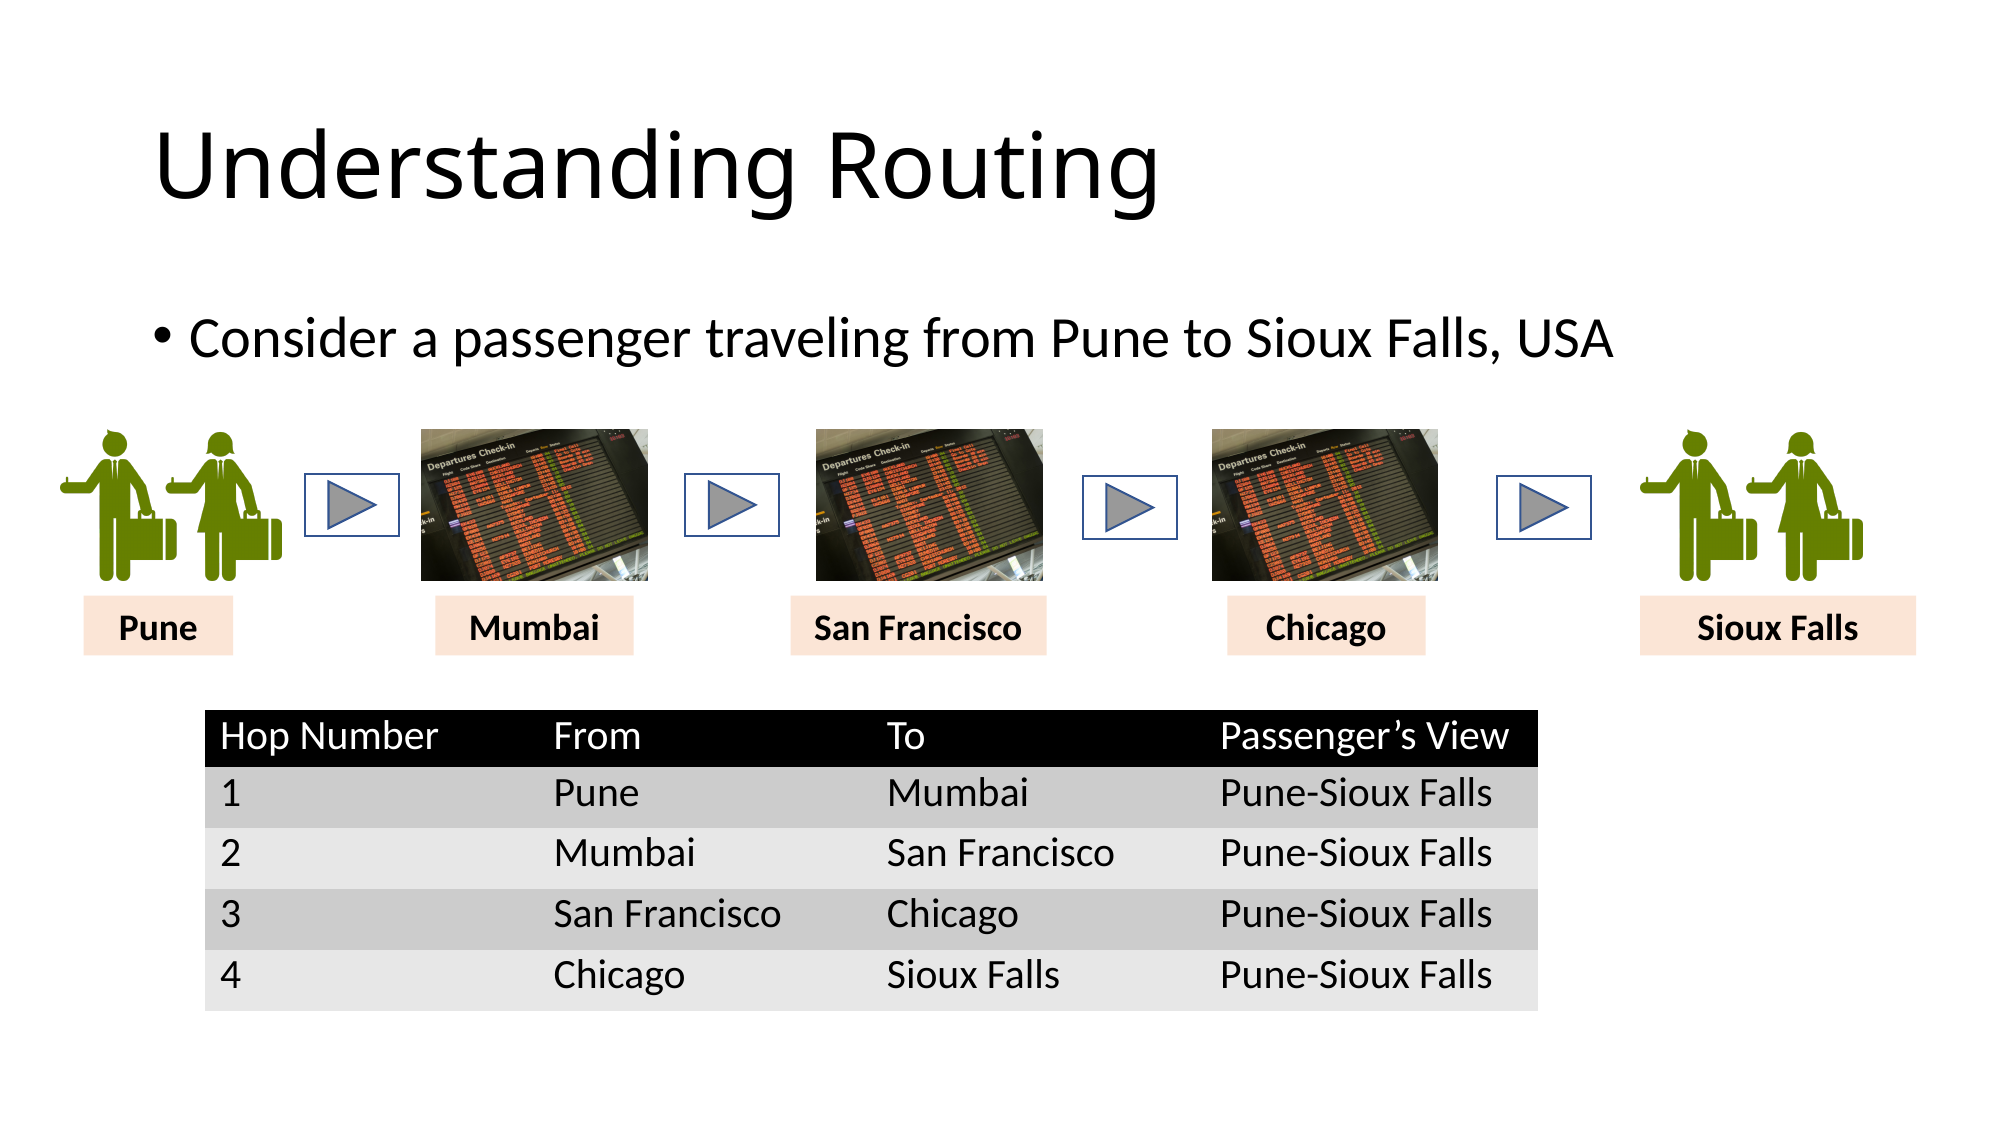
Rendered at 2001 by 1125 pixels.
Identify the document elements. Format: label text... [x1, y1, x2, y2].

table_cell Pune [539, 767, 872, 828]
table_cell Mumbai [539, 828, 872, 889]
text_box [1496, 475, 1592, 540]
table_header From [539, 710, 872, 767]
table_cell 3 [205, 889, 539, 950]
table_cell San Francisco [872, 828, 1205, 889]
table_cell 4 [205, 950, 539, 1011]
table_cell 2 [205, 828, 539, 889]
text_box Chicago [1227, 595, 1426, 656]
table_cell Sioux Falls [872, 950, 1205, 1011]
table_cell Chicago [872, 889, 1205, 950]
title Understanding Routing [137, 59, 1863, 278]
text_box Sioux Falls [1640, 595, 1917, 656]
picture [60, 429, 283, 581]
text_box Pune [83, 595, 234, 656]
table_header To [872, 710, 1205, 767]
table_cell 1 [205, 767, 539, 828]
text_box [1082, 475, 1178, 540]
table_cell San Francisco [539, 889, 872, 950]
picture [1640, 429, 1863, 581]
picture [816, 429, 1043, 581]
text_box San Francisco [790, 595, 1047, 656]
text_box [304, 473, 400, 537]
table_cell Pune-Sioux Falls [1205, 889, 1538, 950]
table_cell Pune-Sioux Falls [1205, 767, 1538, 828]
picture [1212, 429, 1438, 581]
table_cell Pune-Sioux Falls [1205, 950, 1538, 1011]
text_box Mumbai [435, 595, 634, 656]
table_header Hop Number [205, 710, 539, 767]
table_header Passenger’s View [1205, 710, 1538, 767]
table_cell Pune-Sioux Falls [1205, 828, 1538, 889]
text_box [684, 473, 780, 537]
table_cell Chicago [539, 950, 872, 1011]
picture [421, 429, 648, 581]
table_cell Mumbai [872, 767, 1205, 828]
list Consider a passenger traveling from Pune to Sioux Falls, USA [137, 299, 1863, 1014]
